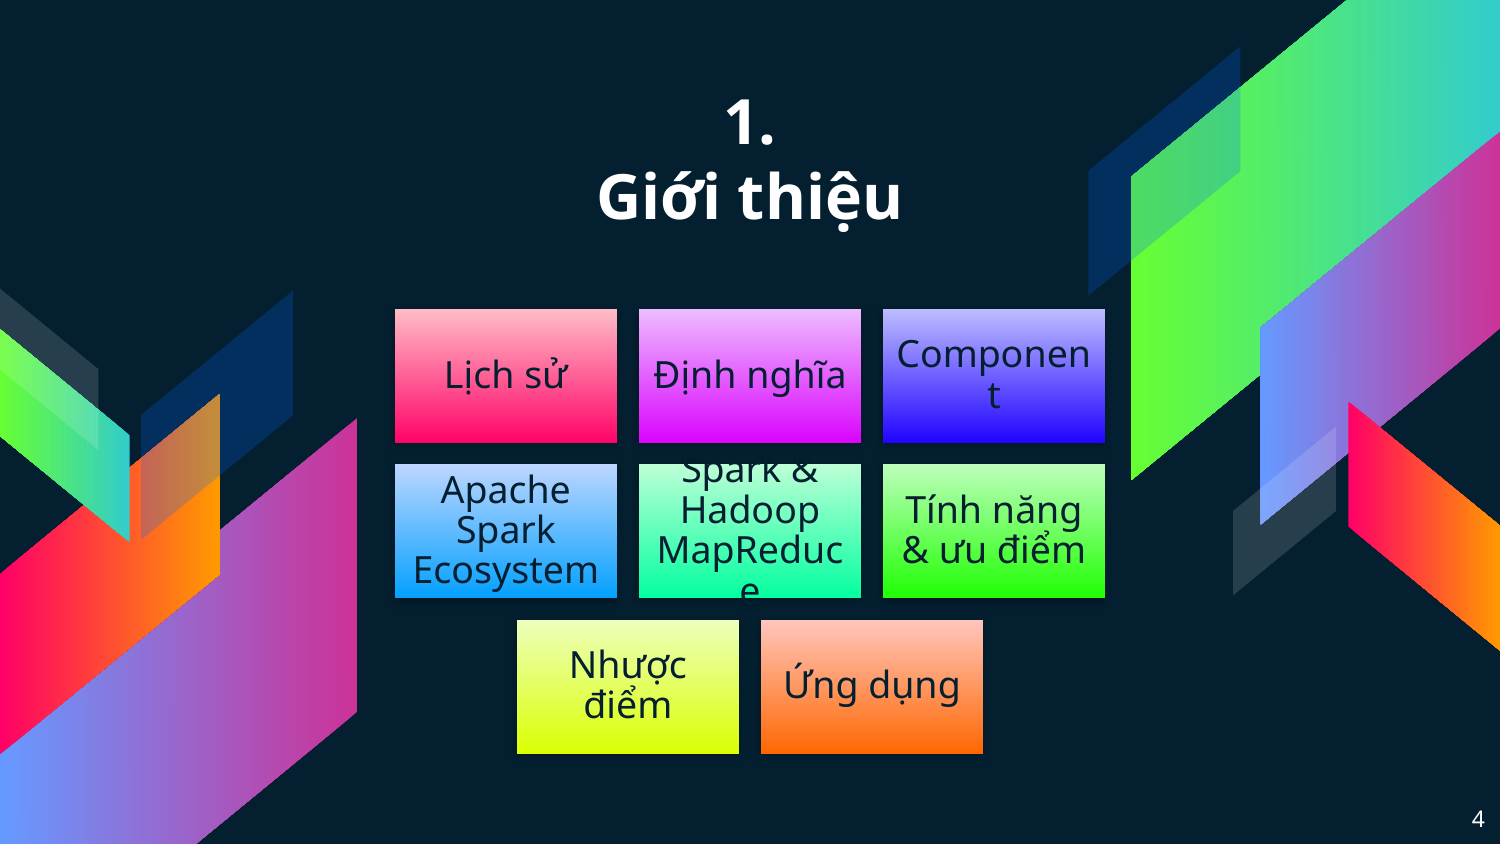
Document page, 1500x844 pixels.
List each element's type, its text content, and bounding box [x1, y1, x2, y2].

title 1. Giới thiệu [434, 56, 1066, 248]
slide_number 4 [1403, 789, 1500, 844]
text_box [394, 273, 1106, 790]
